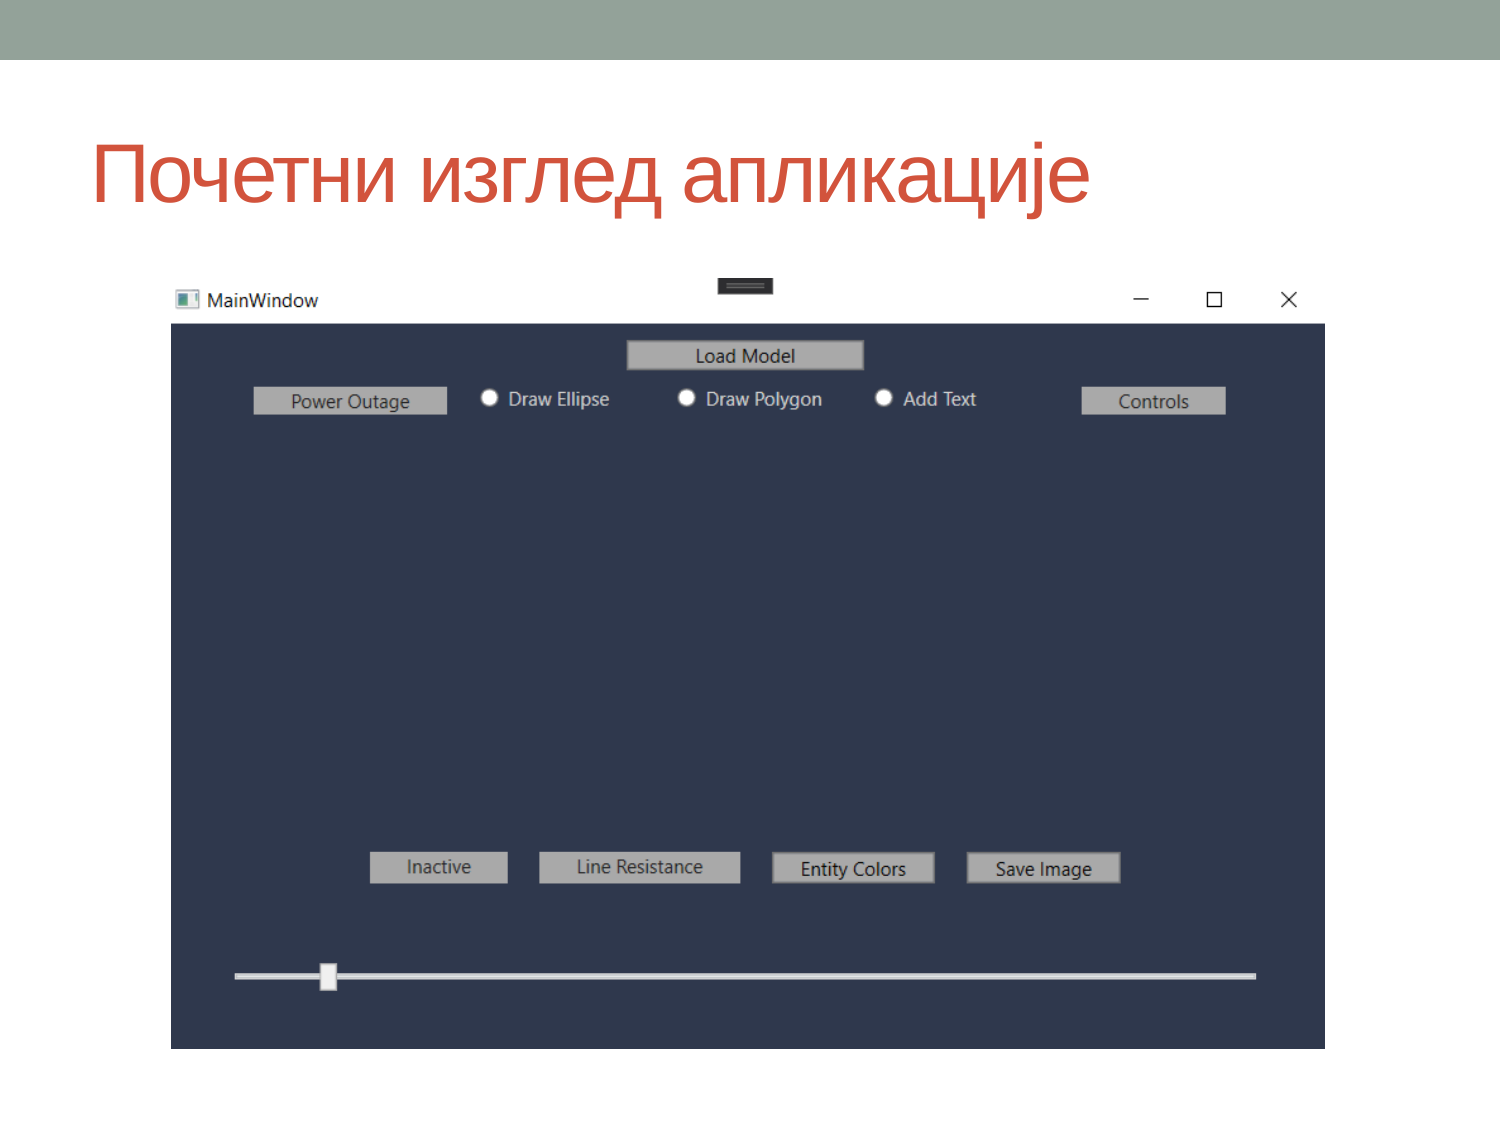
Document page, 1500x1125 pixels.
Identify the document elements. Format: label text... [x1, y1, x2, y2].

picture [170, 278, 1326, 1049]
title Почетни изглед апликације [75, 87, 1425, 250]
